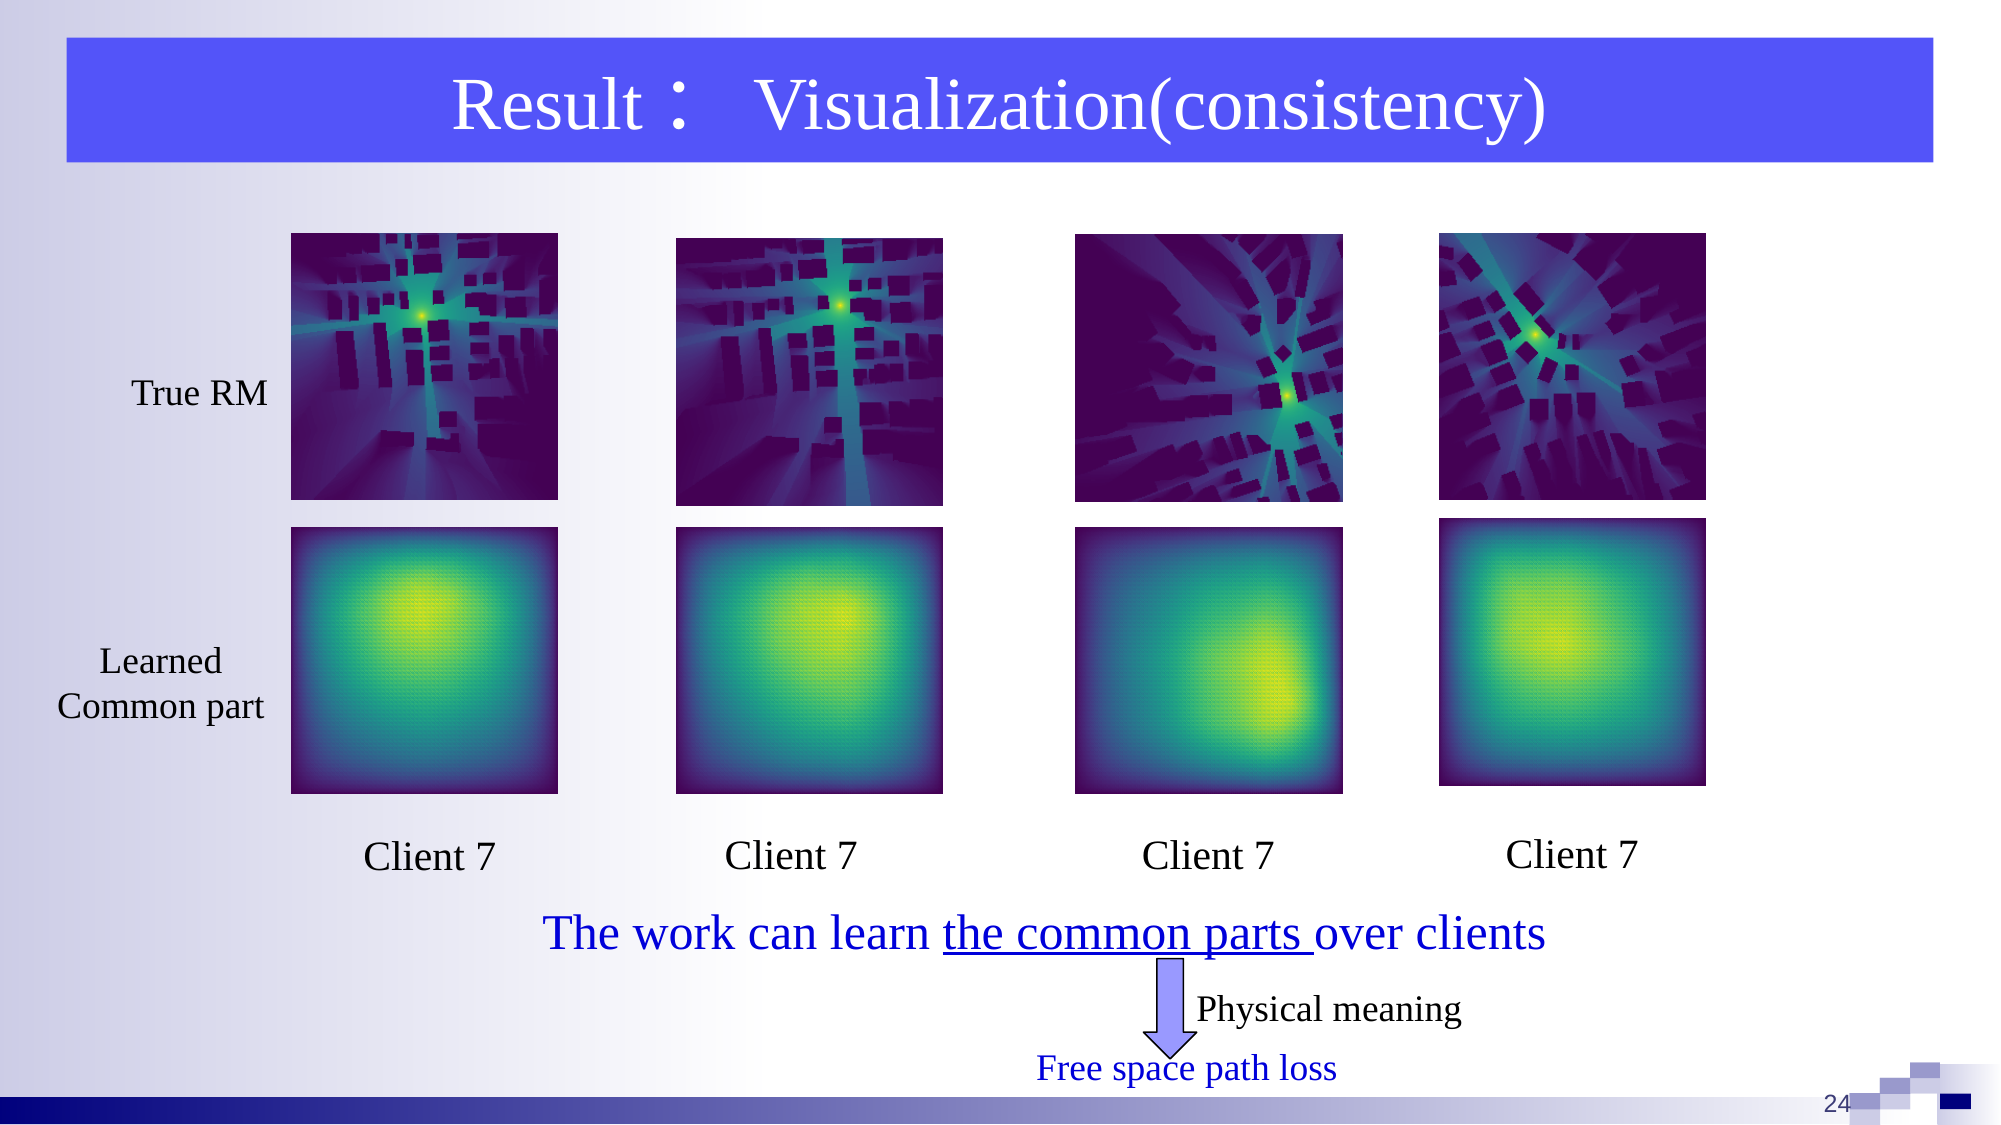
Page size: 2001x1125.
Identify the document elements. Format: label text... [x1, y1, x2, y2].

text_box The work can learn the common parts over clients [527, 891, 1562, 967]
picture [1438, 518, 1706, 786]
picture [676, 526, 944, 795]
text_box Free space path loss [1021, 1035, 1372, 1096]
text_box Learned Common part [27, 628, 285, 734]
text_box True RM [116, 360, 284, 421]
text_box Client 7 [1490, 819, 1654, 884]
text_box Physical meaning [1184, 976, 1503, 1037]
text_box Client 7 [709, 820, 873, 886]
picture [1075, 234, 1343, 502]
text_box [1143, 958, 1197, 1059]
title Result：Visualization(consistency) [66, 37, 1934, 163]
picture [676, 238, 944, 506]
picture [290, 526, 559, 795]
picture [1438, 233, 1706, 501]
text_box Client 7 [348, 821, 512, 886]
picture [290, 233, 559, 501]
text_box Client 7 [1127, 820, 1291, 886]
picture [1075, 526, 1343, 795]
slide_number 23 [1399, 1049, 1867, 1125]
